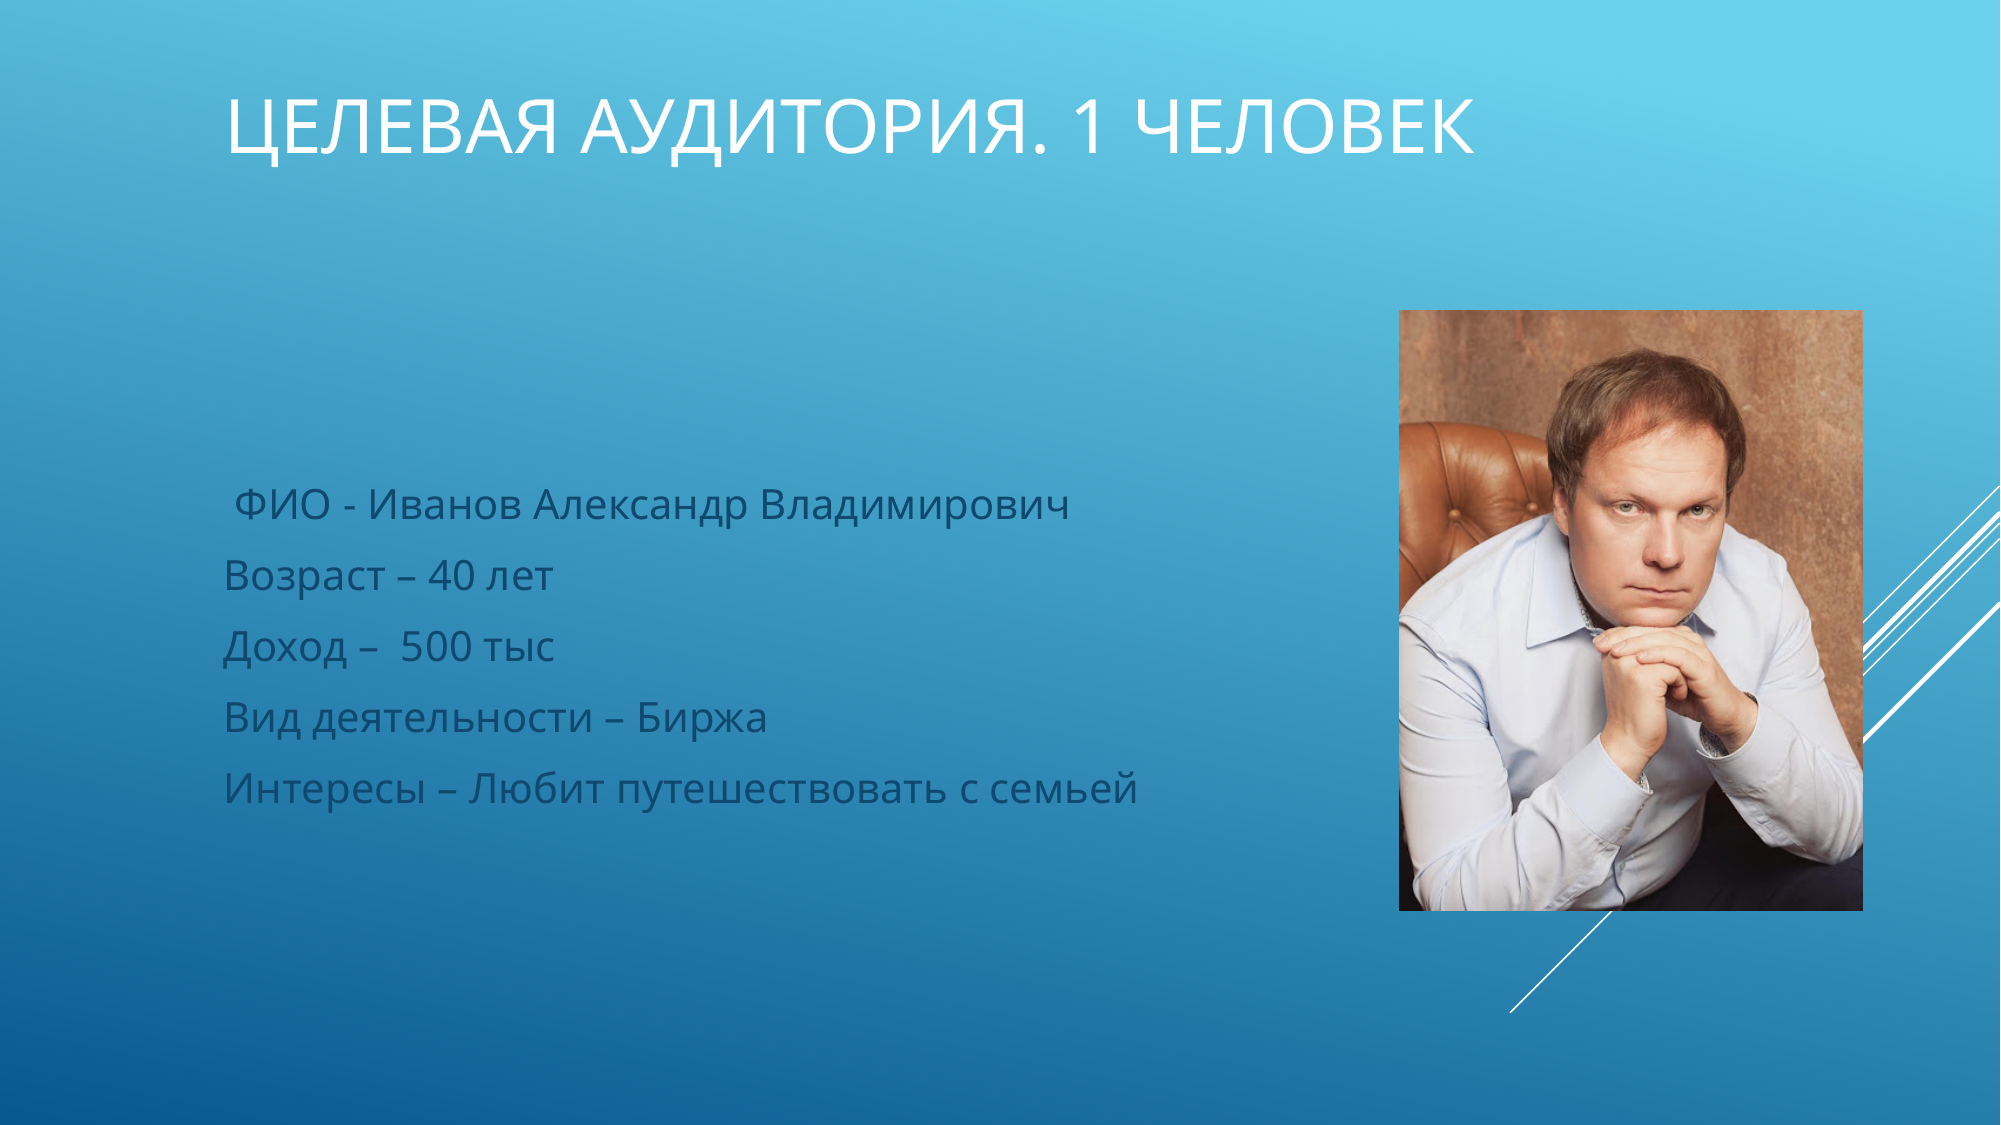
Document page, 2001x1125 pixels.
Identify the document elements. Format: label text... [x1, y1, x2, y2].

title Целевая аудитория. 1 человек [209, 0, 1610, 248]
picture [1399, 309, 1864, 912]
list ФИО - Иванов Александр Владимирович Возраст – 40 лет Доход – 500 тыс Вид деятельности – Биржа Интересы – Любит путешествовать с семьей [208, 350, 1610, 939]
